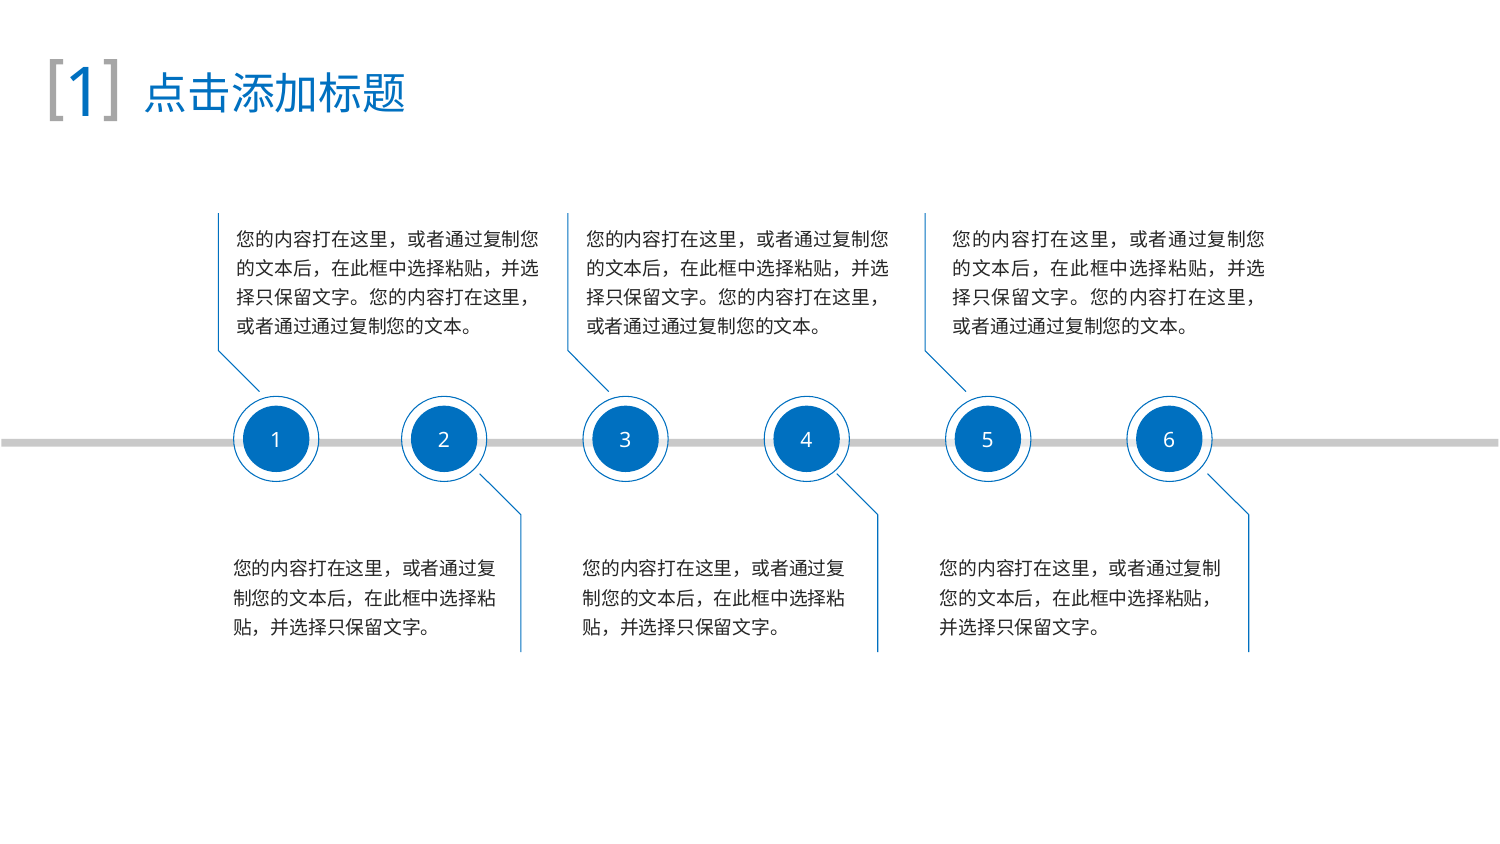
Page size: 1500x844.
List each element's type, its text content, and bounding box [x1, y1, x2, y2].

text_box [580, 394, 671, 484]
text_box 6 [1134, 403, 1205, 475]
text_box [851, 437, 944, 449]
text_box [565, 213, 611, 394]
text_box [943, 394, 1034, 484]
text_box [922, 213, 968, 394]
text_box 4 [771, 403, 842, 475]
text_box 点击添加标题 [128, 58, 421, 126]
text_box [0, 437, 232, 449]
text_box [399, 394, 489, 484]
text_box [1214, 437, 1500, 449]
text_box 您的内容打在这里，或者通过复制您的文本后，在此框中选择粘贴，并选择只保留文字。您的内容打在这里，或者通过通过复制您的文本。 [221, 213, 555, 345]
text_box [670, 437, 763, 449]
text_box 1 [240, 403, 312, 475]
text_box 您的内容打在这里，或者通过复制您的文本后，在此框中选择粘贴，并选择只保留文字。您的内容打在这里，或者通过通过复制您的文本。 [571, 213, 904, 345]
text_box 2 [408, 403, 480, 475]
text_box [1206, 472, 1251, 653]
text_box 3 [590, 403, 661, 475]
text_box [1032, 437, 1125, 449]
text_box 5 [952, 403, 1024, 475]
text_box [488, 437, 581, 449]
text_box 您的内容打在这里，或者通过复制您的文本后，在此框中选择粘贴，并选择只保留文字。 [925, 542, 1241, 646]
text_box [478, 472, 523, 653]
text_box 您的内容打在这里，或者通过复制您的文本后，在此框中选择粘贴，并选择只保留文字。 [218, 542, 522, 646]
text_box [231, 394, 321, 484]
text_box [1124, 394, 1215, 484]
text_box 1 [49, 42, 119, 138]
text_box [835, 472, 880, 653]
text_box 您的内容打在这里，或者通过复制您的文本后，在此框中选择粘贴，并选择只保留文字。 [567, 542, 866, 646]
text_box [216, 213, 261, 394]
text_box 您的内容打在这里，或者通过复制您的文本后，在此框中选择粘贴，并选择只保留文字。您的内容打在这里，或者通过通过复制您的文本。 [937, 213, 1281, 345]
text_box [49, 59, 64, 122]
text_box [762, 394, 852, 484]
text_box [103, 59, 118, 122]
text_box [320, 437, 400, 449]
